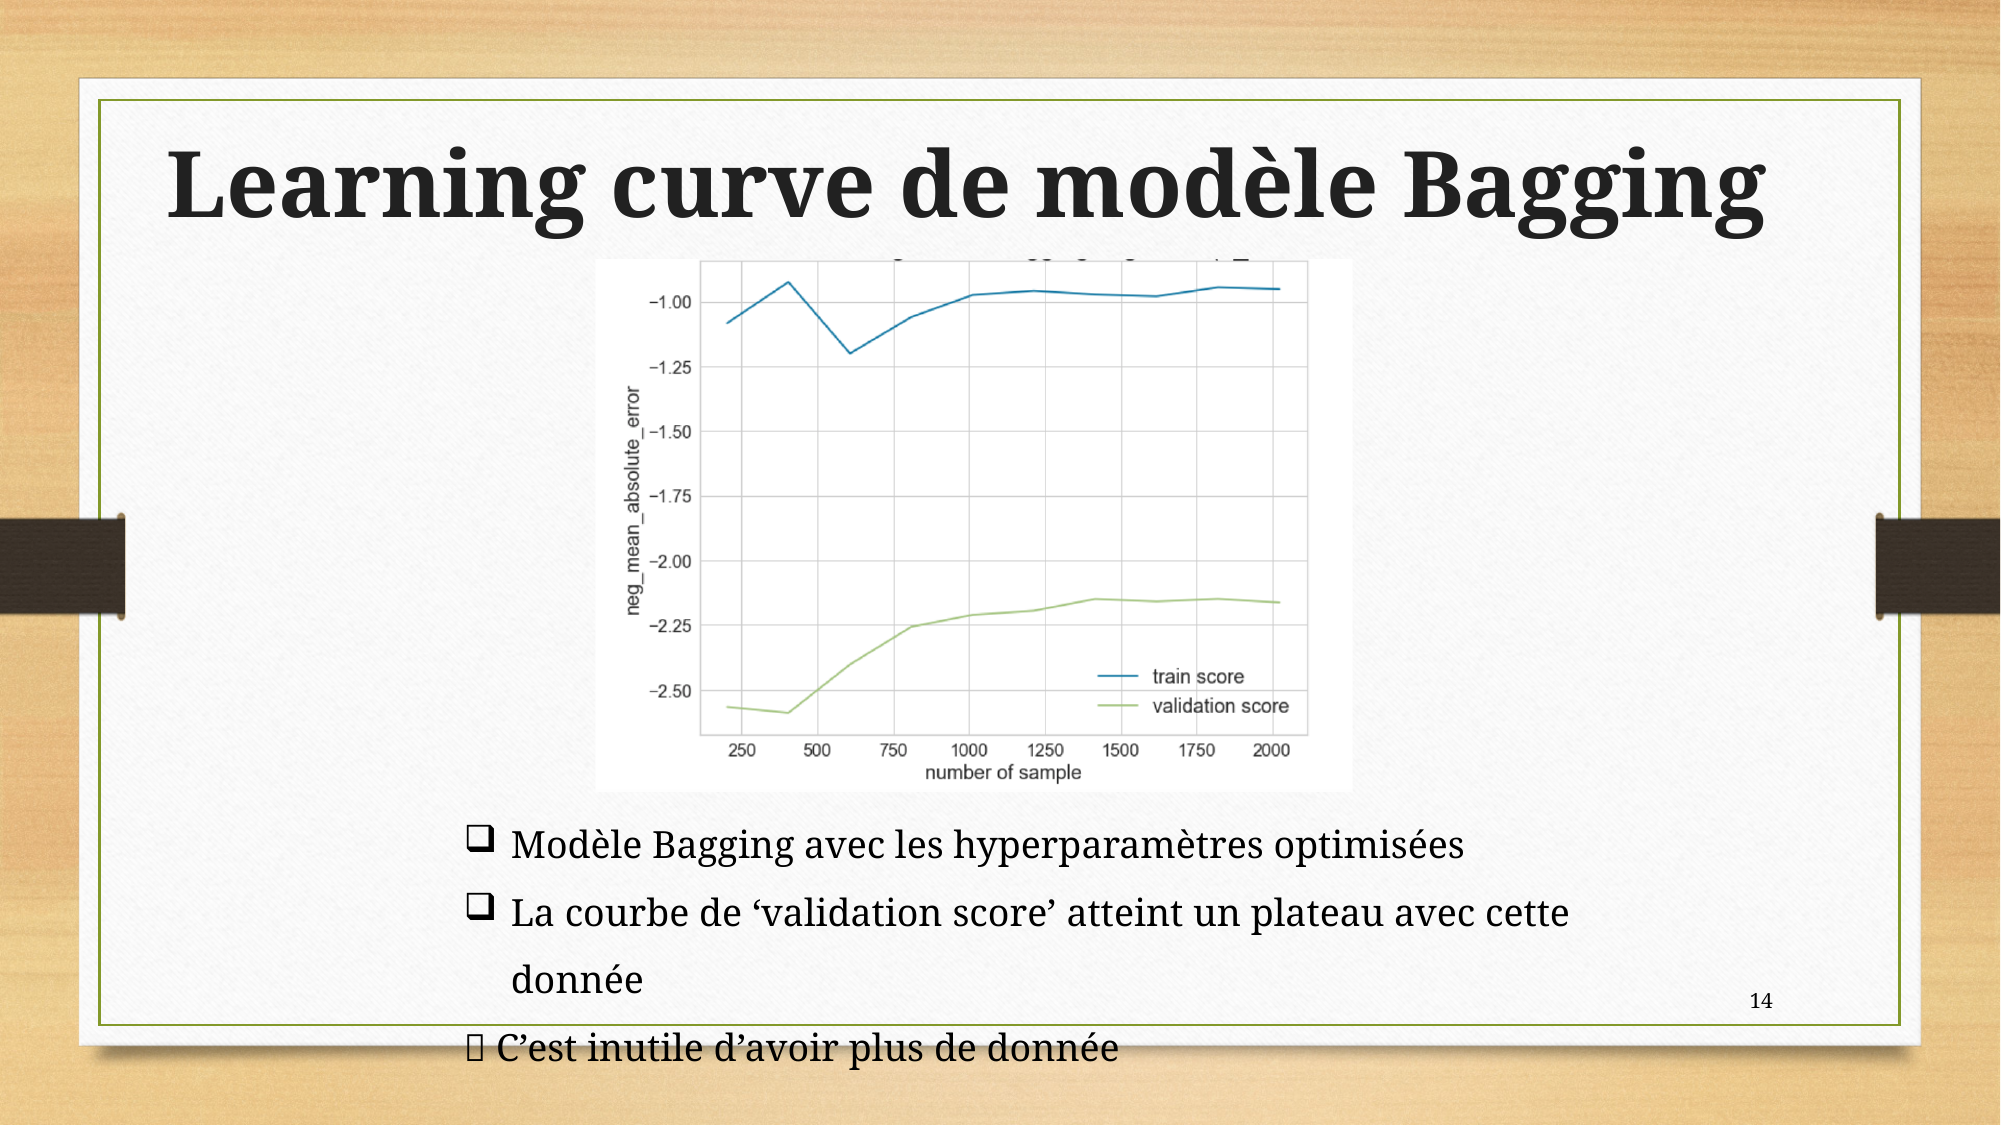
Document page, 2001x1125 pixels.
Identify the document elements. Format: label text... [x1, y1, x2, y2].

slide_number 14 [1698, 979, 1788, 1025]
picture [0, 0, 2001, 1125]
text_box Learning curve de modèle Bagging [151, 118, 1933, 282]
text_box Modèle Bagging avec les hyperparamètres optimisées La courbe de ‘validation score’ atteint un plateau avec cette donnée  C’est inutile d’avoir plus de donnée [449, 791, 1652, 1076]
